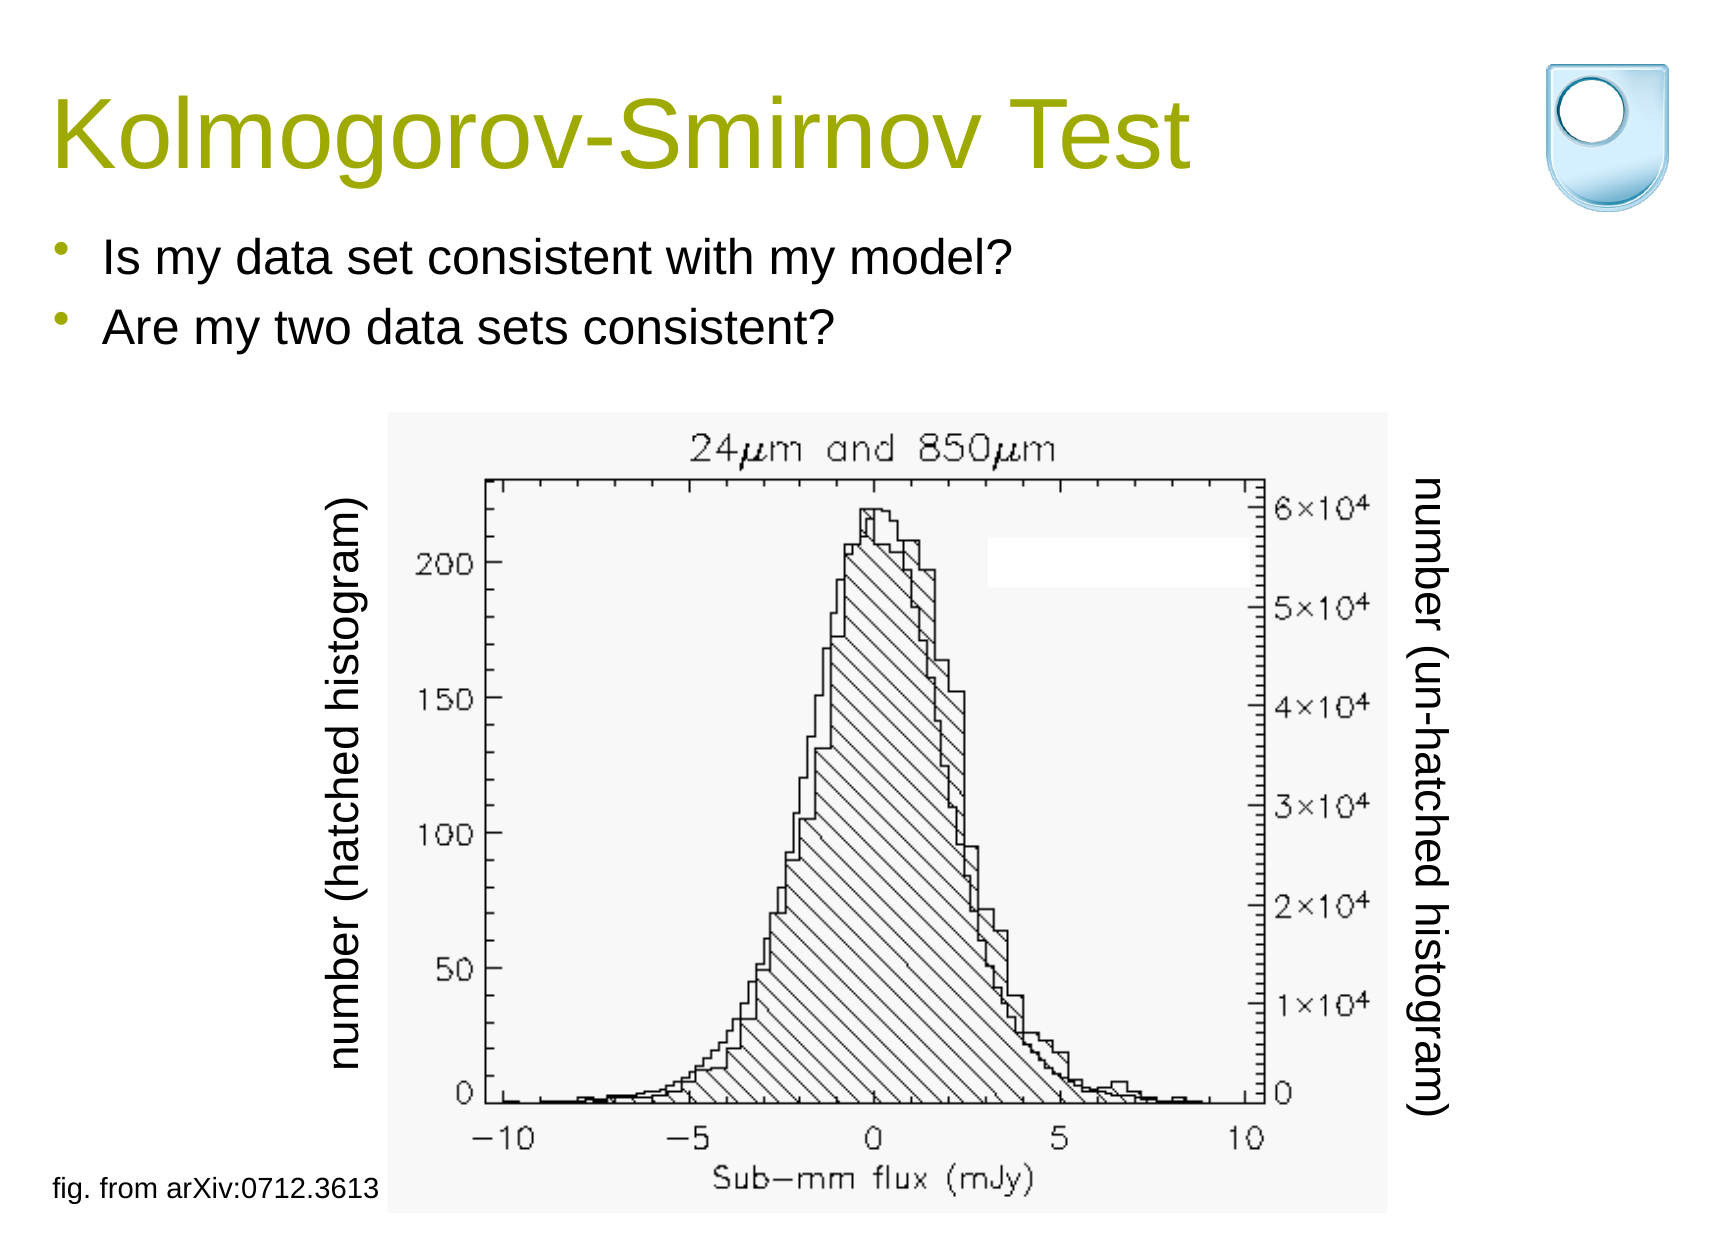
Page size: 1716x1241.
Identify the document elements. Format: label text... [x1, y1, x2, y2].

text_box number (hatched histogram) [304, 481, 375, 1087]
text_box fig. from arXiv:0712.3613 [37, 1162, 382, 1213]
list Is my data set consistent with my model? Are my two data sets consistent? [39, 217, 1500, 363]
text_box number (un-hatched histogram) [1399, 462, 1469, 1134]
picture [387, 412, 1388, 1213]
title Kolmogorov-Smirnov Test [37, 62, 1582, 196]
picture [1546, 64, 1669, 212]
